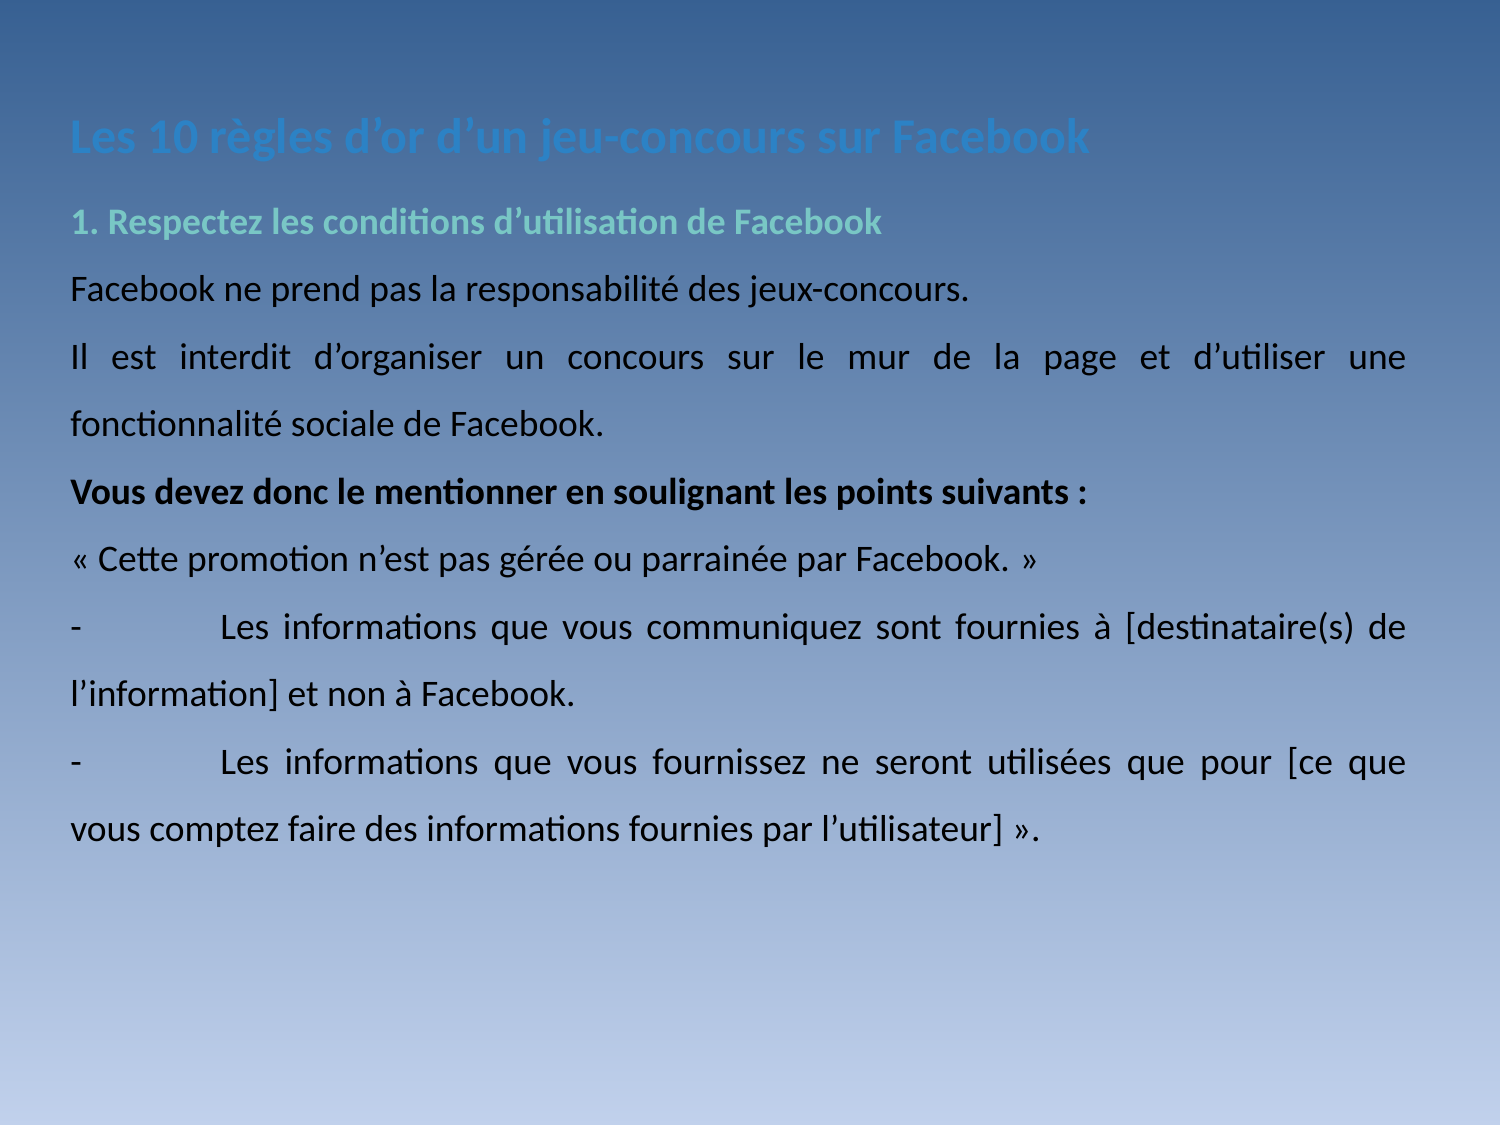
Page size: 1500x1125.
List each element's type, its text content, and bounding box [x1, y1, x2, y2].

text_box Les 10 règles d’or d’un jeu-concours sur Facebook [55, 95, 1138, 166]
text_box 1. Respectez les conditions d’utilisation de Facebook Facebook ne prend pas la responsabilité des jeux-concours. Il est interdit d’organiser un concours sur le mur de la page et d’utiliser une fonctionnalité sociale de Facebook. Vous devez donc le mentionner en soulignant les points suivants : « Cette promotion n’est pas gérée ou parrainée par Facebook. » - Les informations que vous communiquez sont fournies à [destinataire(s) de l’information] et non à Facebook. - Les informations que vous fournissez ne seront utilisées que pour [ce que vous comptez faire des informations fournies par l’utilisateur] ». [55, 166, 1423, 857]
